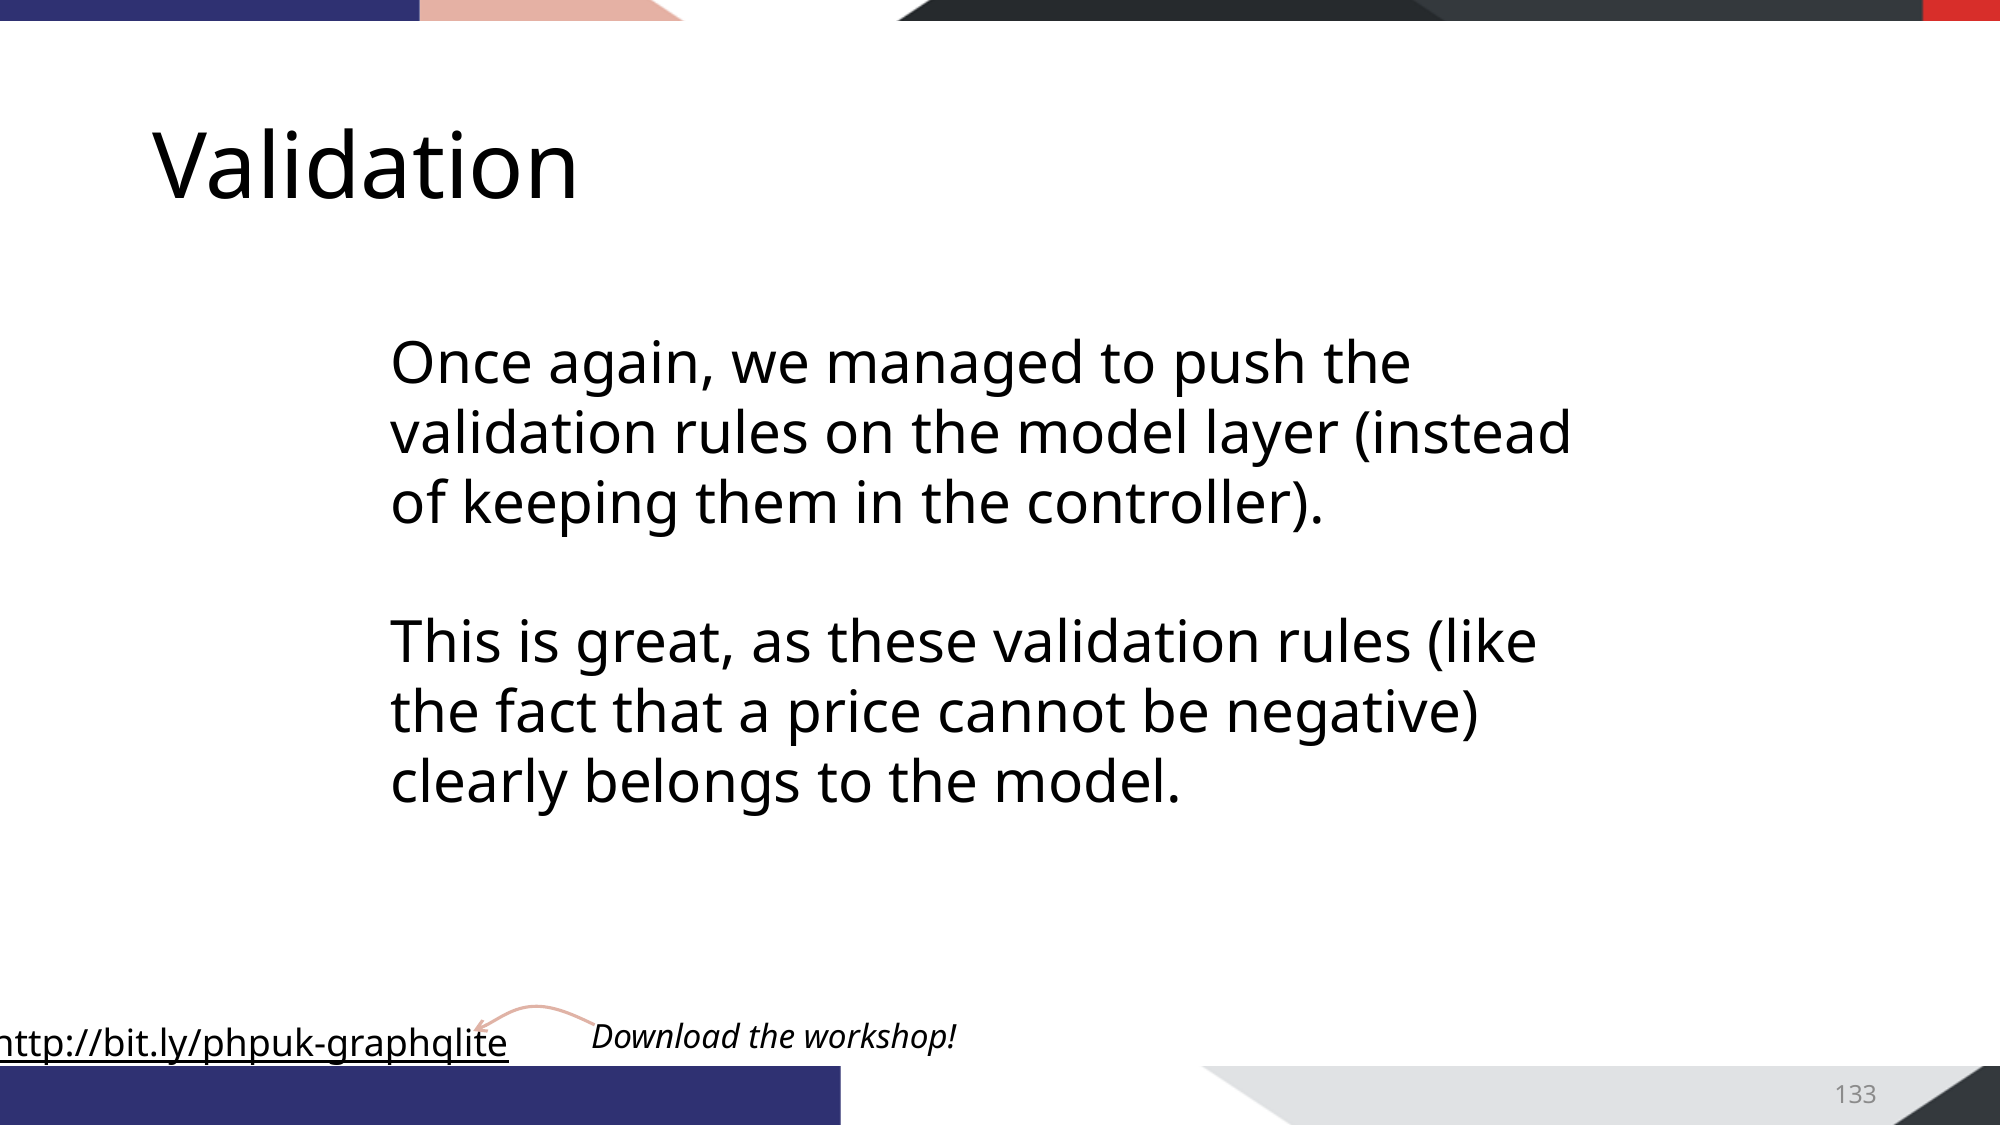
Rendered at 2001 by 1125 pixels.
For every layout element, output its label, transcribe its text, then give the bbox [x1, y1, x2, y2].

footer [662, 1042, 1338, 1103]
picture [0, 1066, 1442, 1125]
picture [1893, 1066, 2000, 1125]
title Validation [137, 59, 1863, 278]
text_box Once again, we managed to push the validation rules on the model layer (instead of keeping them in the controller). This is great, as these validation rules (like the fact that a price cannot be negative) clearly belongs to the model. [376, 317, 1636, 822]
slide_number 133 [1442, 1065, 1893, 1125]
picture [0, 0, 2000, 21]
